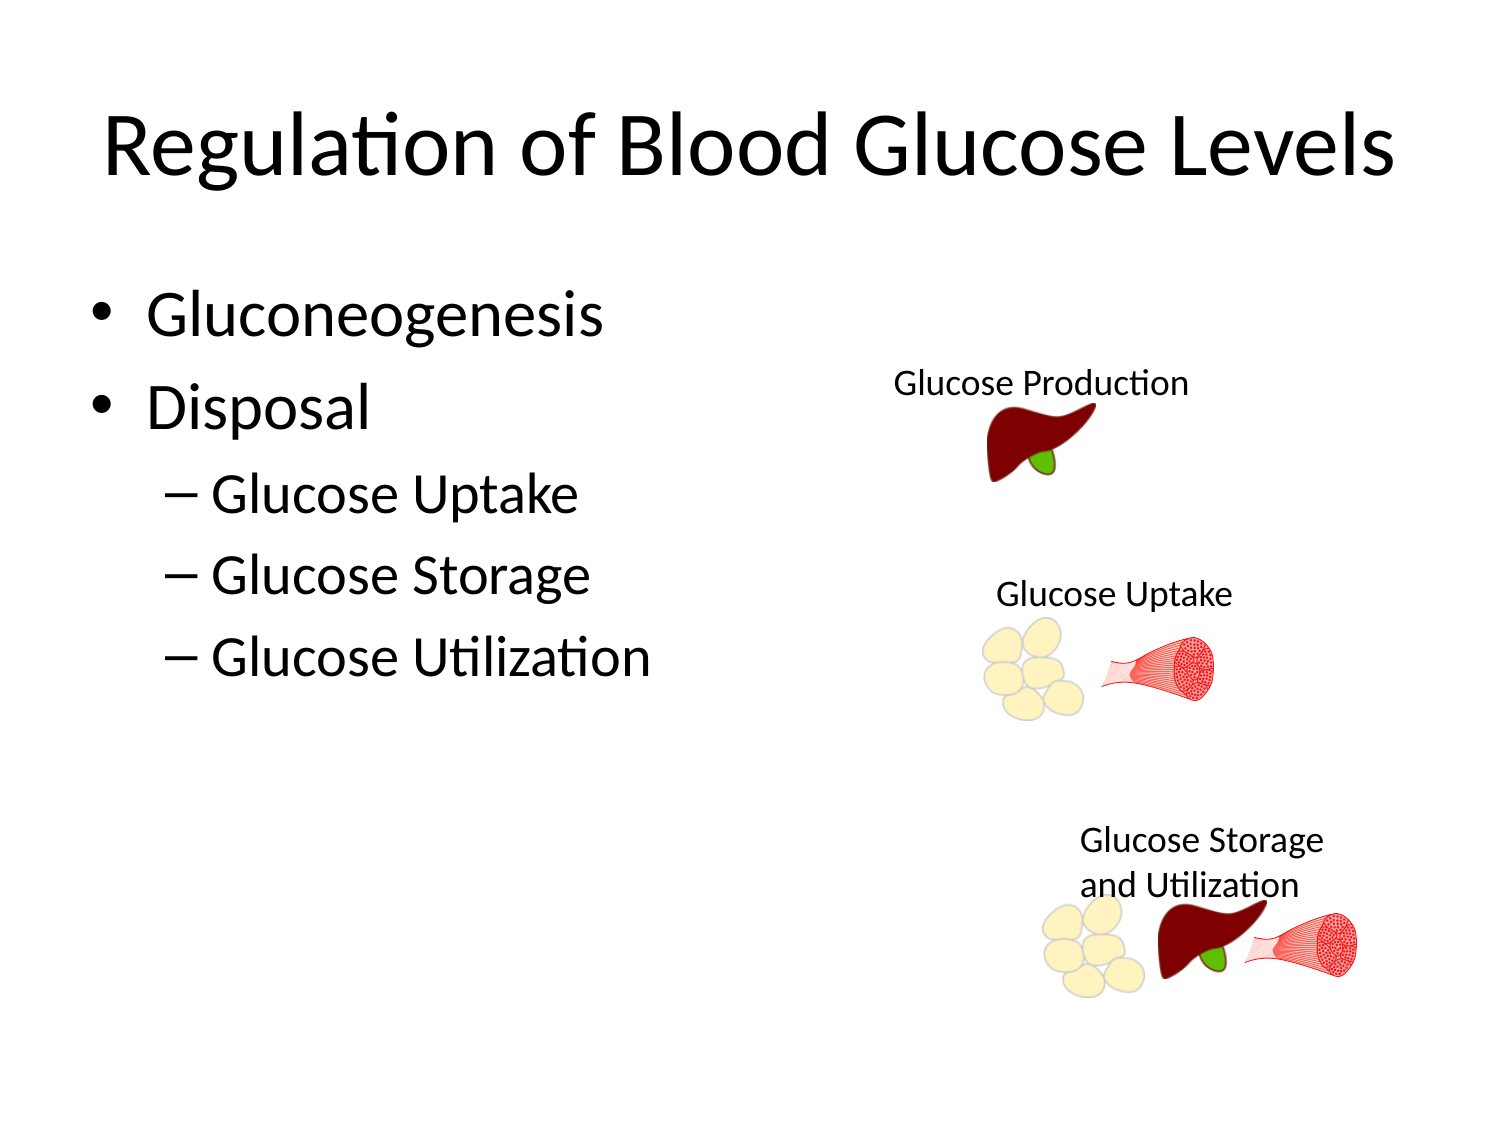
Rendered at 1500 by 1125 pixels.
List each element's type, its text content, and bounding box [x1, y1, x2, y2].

picture [987, 403, 1097, 482]
text_box Glucose Production [878, 350, 1205, 411]
picture [1042, 894, 1145, 999]
title Regulation of Blood Glucose Levels [75, 45, 1425, 233]
list Gluconeogenesis Disposal Glucose Uptake Glucose Storage Glucose Utilization [75, 262, 707, 1005]
picture [1158, 900, 1358, 979]
text_box Glucose Storage and Utilization [1065, 807, 1348, 913]
picture [982, 617, 1084, 721]
text_box Glucose Uptake [981, 561, 1249, 622]
picture [1095, 637, 1215, 701]
